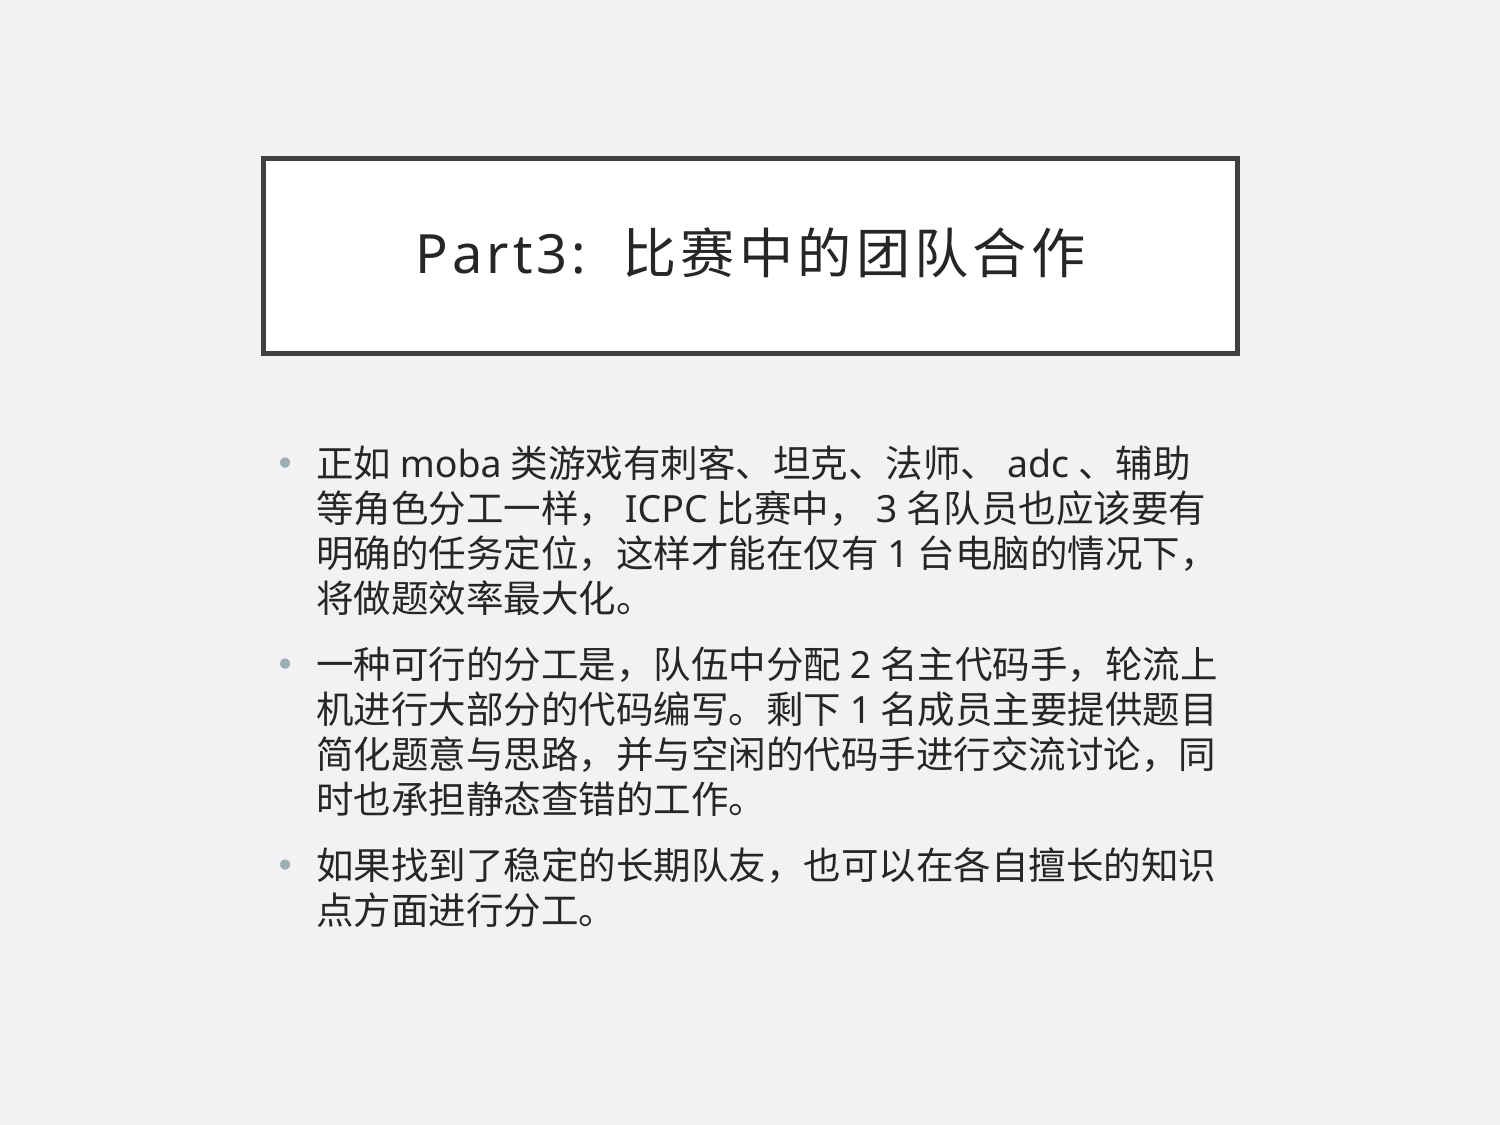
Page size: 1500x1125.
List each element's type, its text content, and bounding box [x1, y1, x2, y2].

list 正如moba类游戏有刺客、坦克、法师、adc、辅助等角色分工一样，ICPC比赛中，3名队员也应该要有明确的任务定位，这样才能在仅有1台电脑的情况下，将做题效率最大化。 一种可行的分工是，队伍中分配2名主代码手，轮流上机进行大部分的代码编写。剩下1名成员主要提供题目简化题意与思路，并与空闲的代码手进行交流讨论，同时也承担静态查错的工作。 如果找到了稳定的长期队友，也可以在各自擅长的知识点方面进行分工。 [263, 432, 1238, 942]
title Part3: 比赛中的团队合作 [261, 156, 1240, 356]
